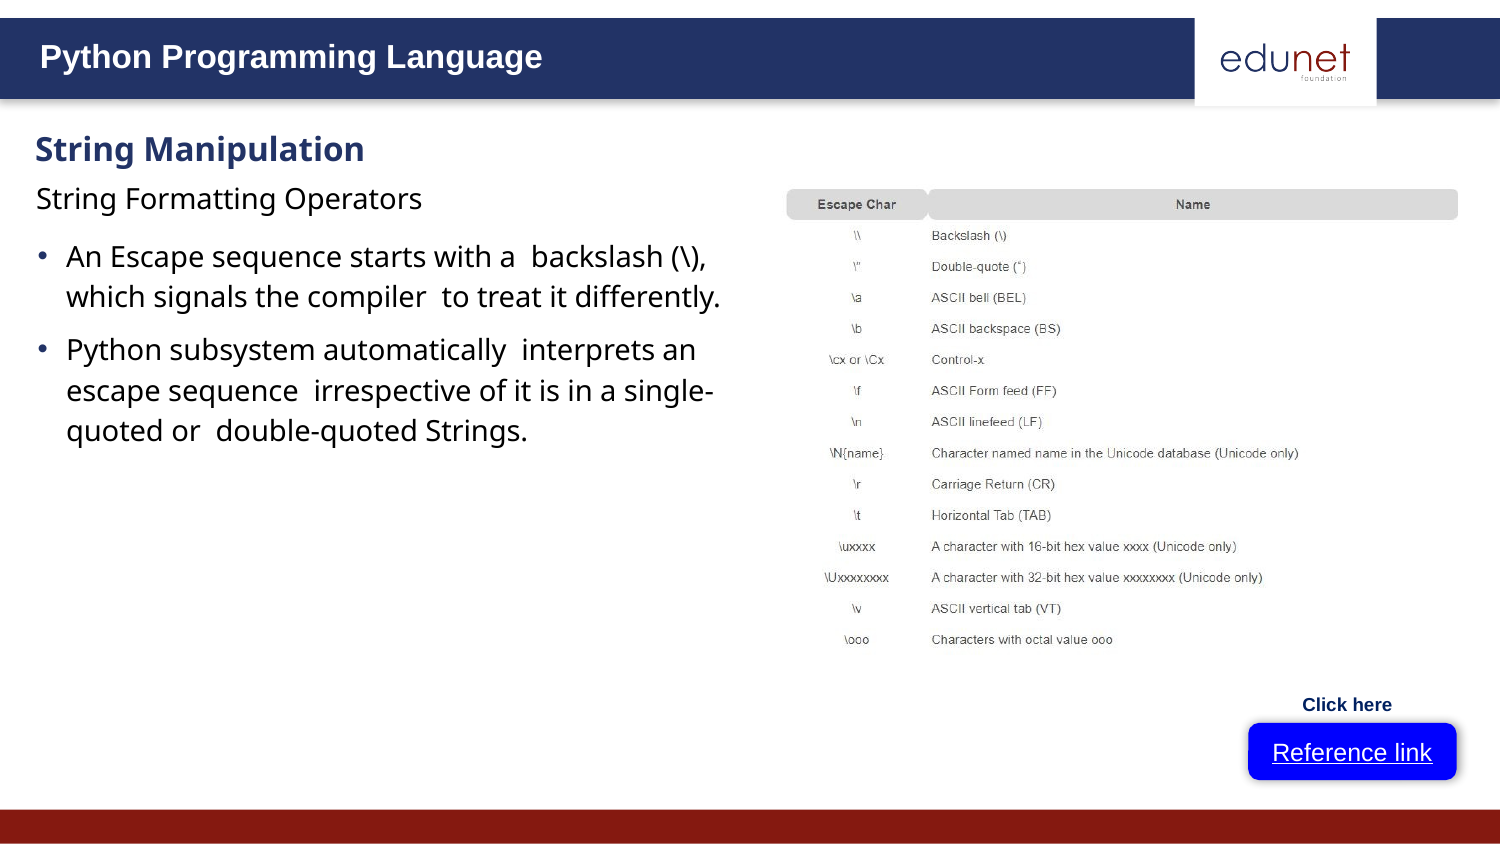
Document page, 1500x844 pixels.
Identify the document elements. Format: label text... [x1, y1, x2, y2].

text_box Reference link [1248, 722, 1457, 781]
text_box An Escape sequence starts with a backslash (\), which signals the compiler to treat it differently. Python subsystem automatically interprets an escape sequence irrespective of it is in a single-quoted or double-quoted Strings. [37, 230, 752, 448]
text_box String Formatting Operators [35, 171, 750, 215]
title String Manipulation [32, 125, 519, 269]
picture [781, 183, 1458, 658]
picture [1215, 38, 1356, 86]
text_box Click here [1287, 685, 1418, 723]
